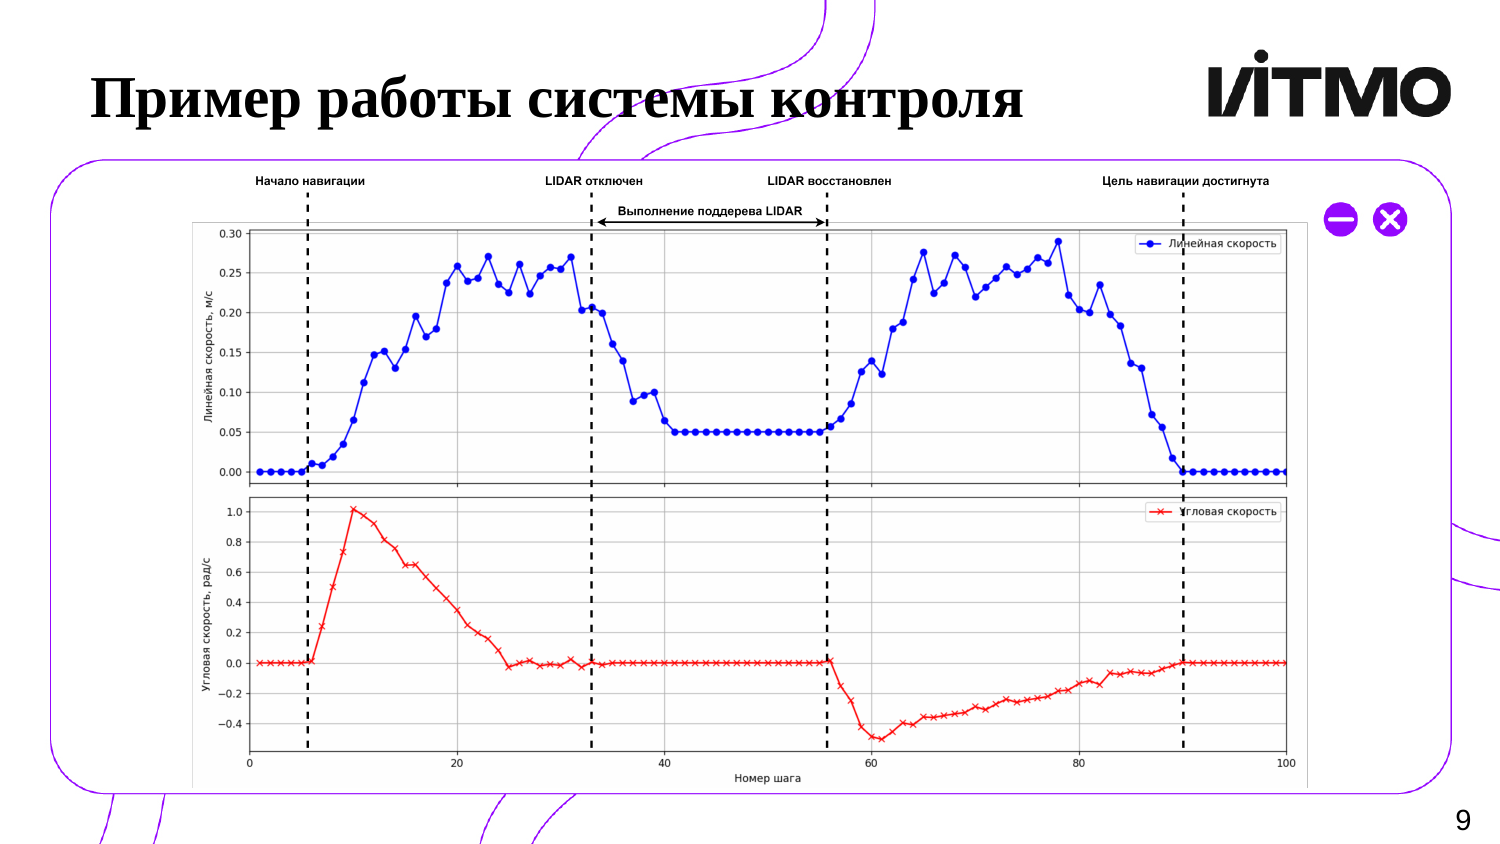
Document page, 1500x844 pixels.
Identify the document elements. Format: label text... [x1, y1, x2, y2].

picture [0, 0, 1500, 844]
text_box 9 [1440, 793, 1500, 844]
title Пример работы системы контроля [75, 50, 1195, 137]
